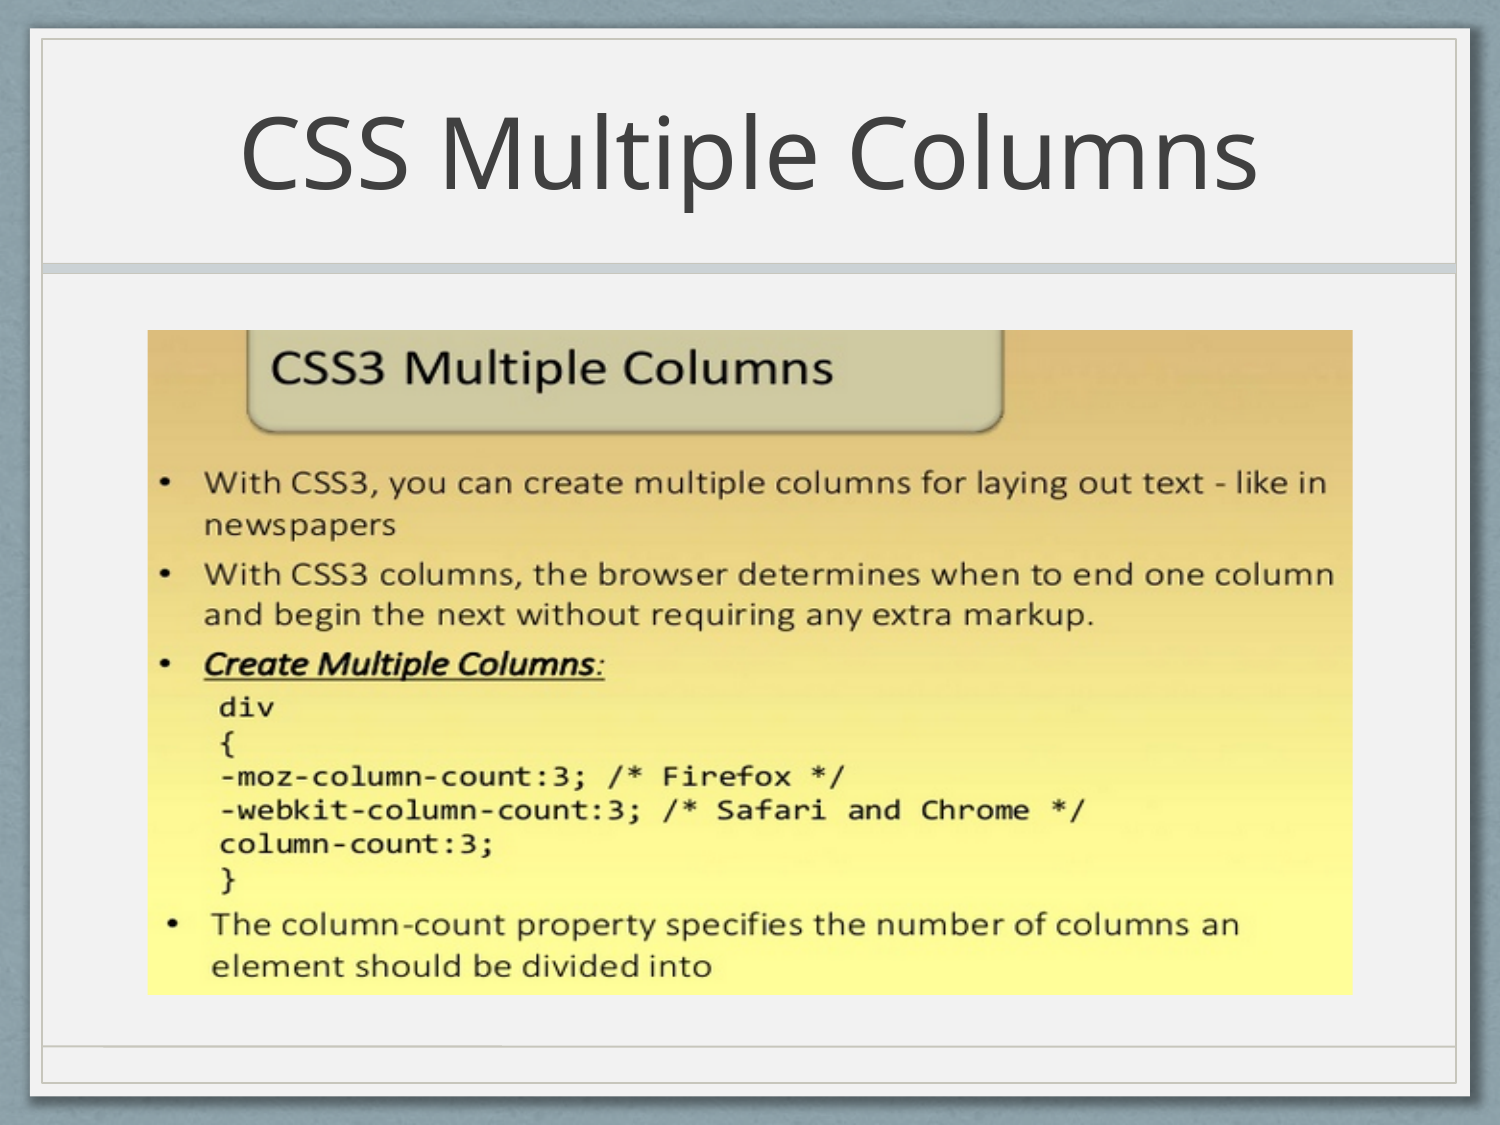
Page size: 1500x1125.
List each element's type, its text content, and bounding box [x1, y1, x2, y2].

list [147, 330, 1354, 996]
title CSS Multiple Columns [147, 40, 1353, 260]
